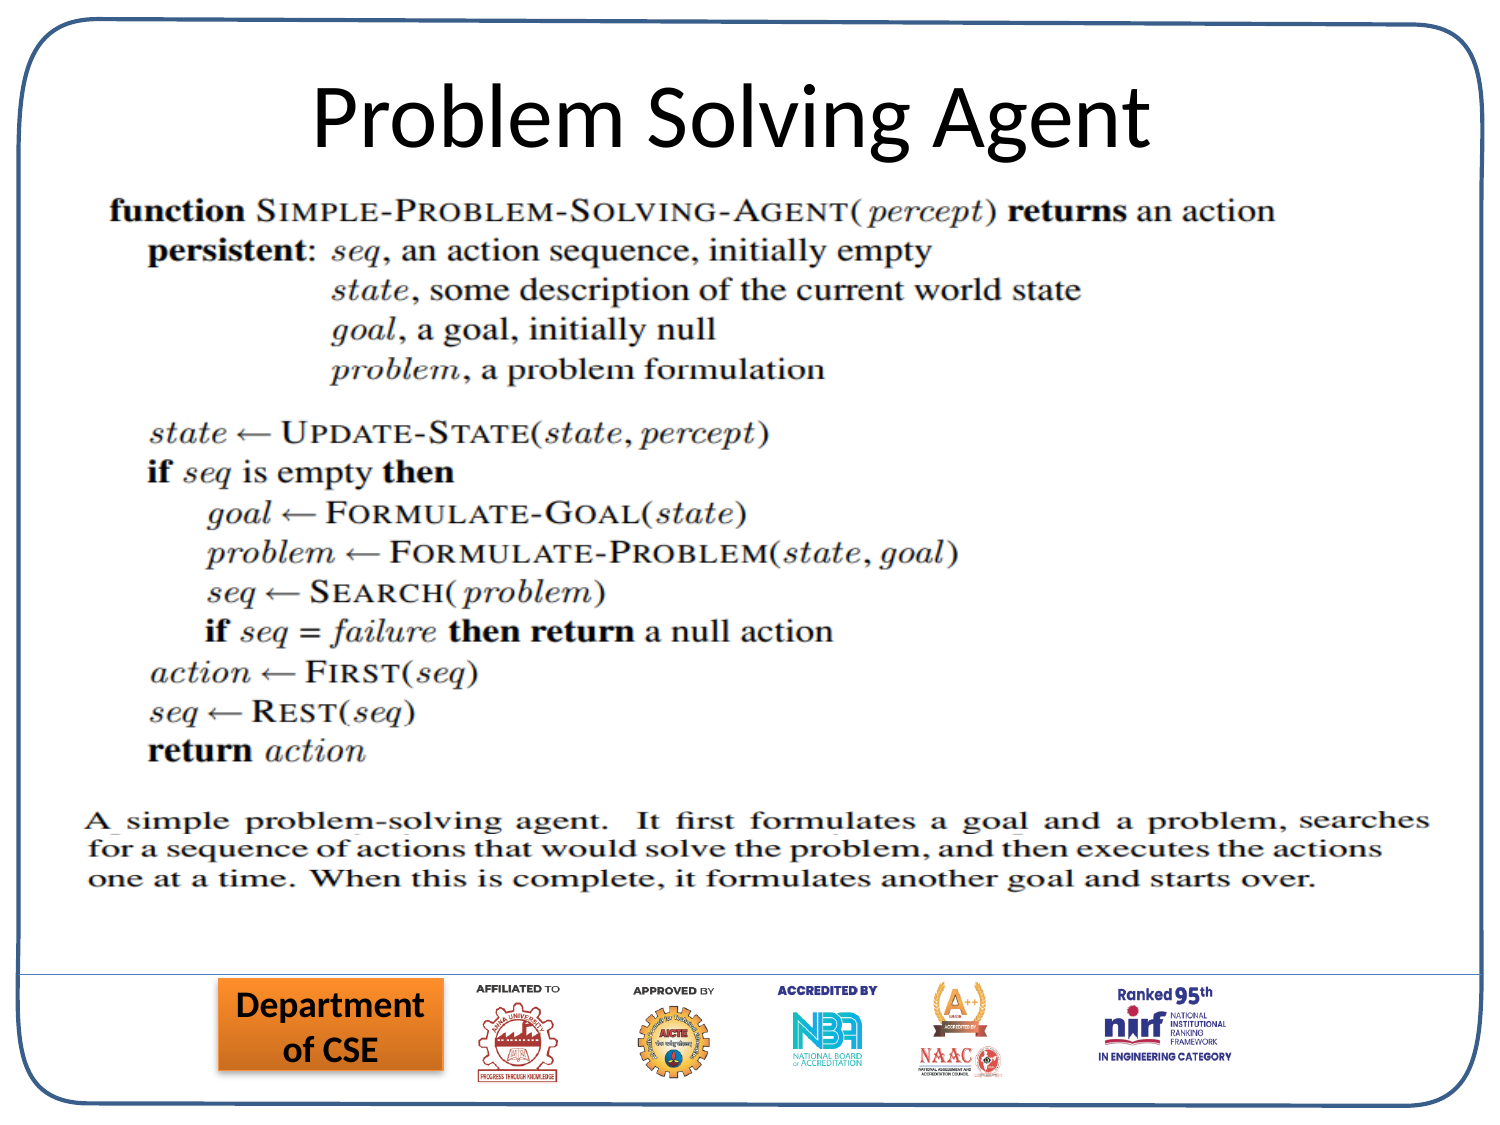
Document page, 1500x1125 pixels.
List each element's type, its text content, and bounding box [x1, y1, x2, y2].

picture [620, 975, 731, 1086]
picture [1092, 975, 1241, 1074]
picture [466, 975, 569, 1089]
picture [775, 975, 880, 1070]
picture [914, 975, 1007, 1083]
picture [93, 175, 1412, 782]
title Problem Solving Agent [75, 45, 1411, 176]
picture [72, 805, 1457, 903]
